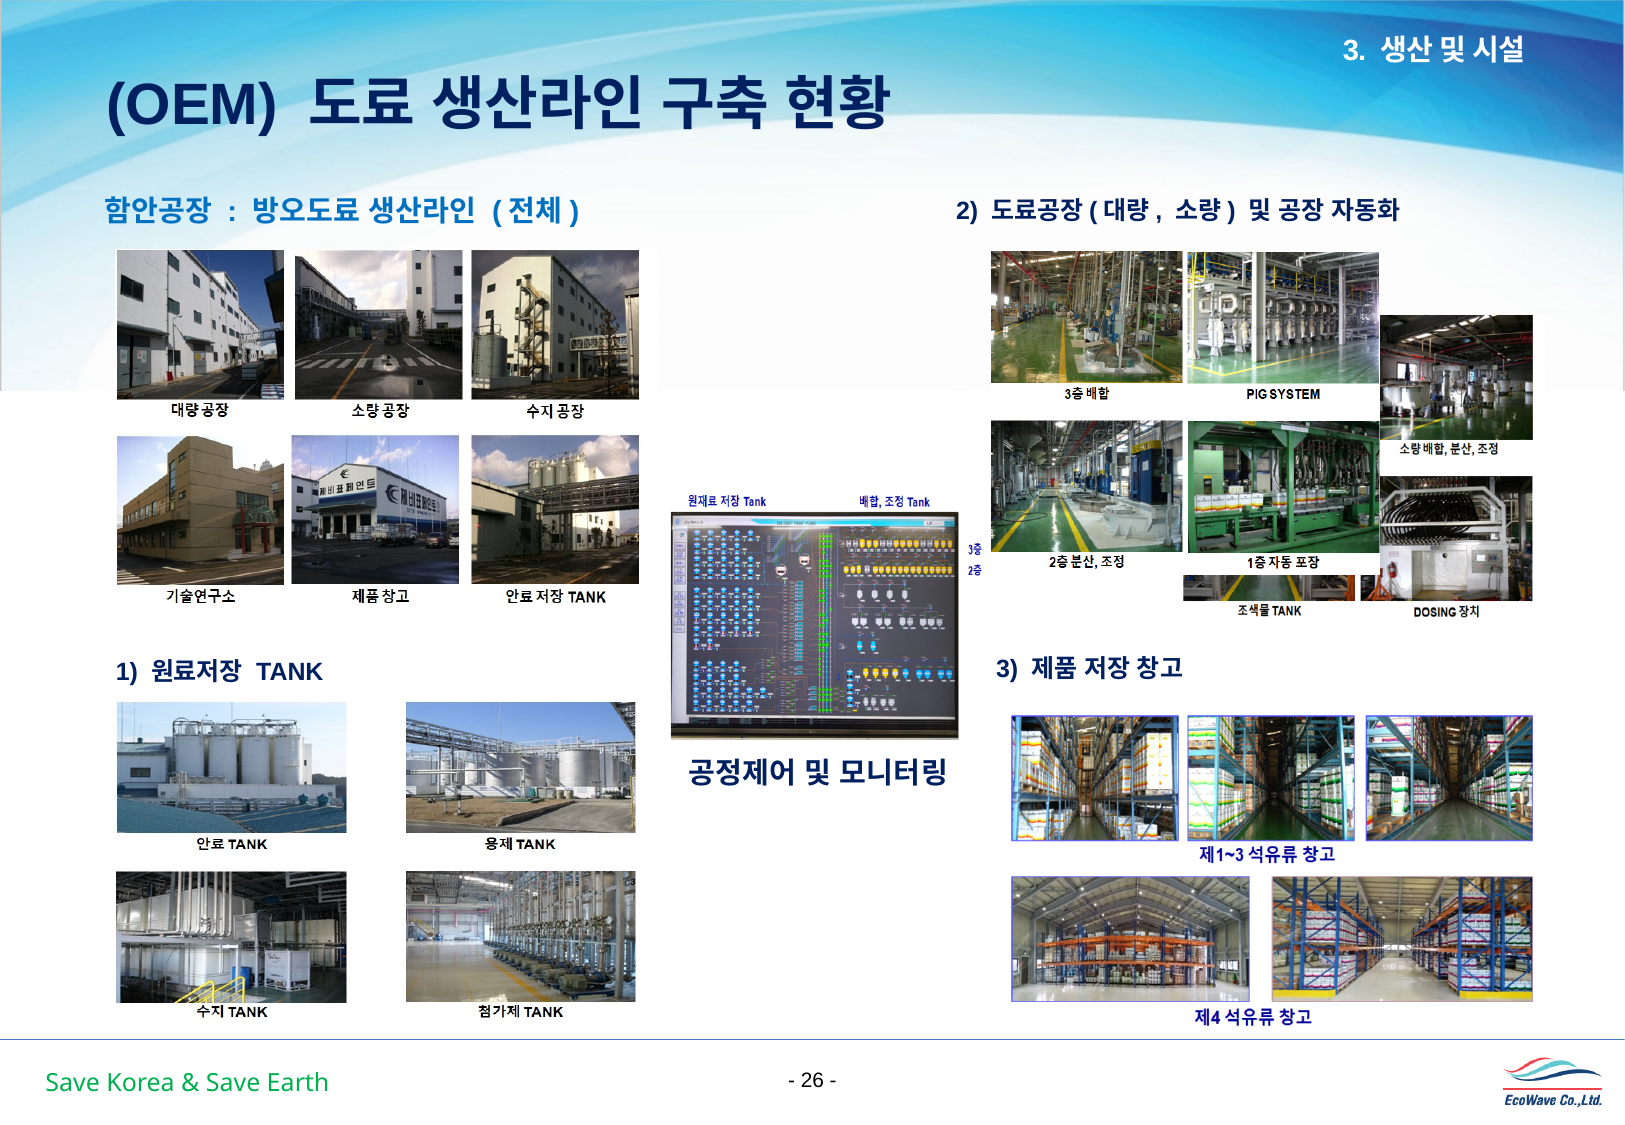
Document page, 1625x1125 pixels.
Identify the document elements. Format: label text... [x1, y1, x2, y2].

text_box - 26 - [629, 1054, 996, 1104]
picture [0, 0, 1625, 740]
picture [1011, 715, 1534, 1032]
text_box 3) 제품 저장 창고 [994, 645, 1557, 690]
text_box Save Korea & Save Earth [30, 1054, 345, 1104]
text_box 1) 원료저장 TANK [101, 648, 650, 693]
picture [115, 701, 636, 1024]
picture [1497, 1052, 1608, 1109]
text_box 공정제어 및 모니터링 [656, 748, 980, 797]
